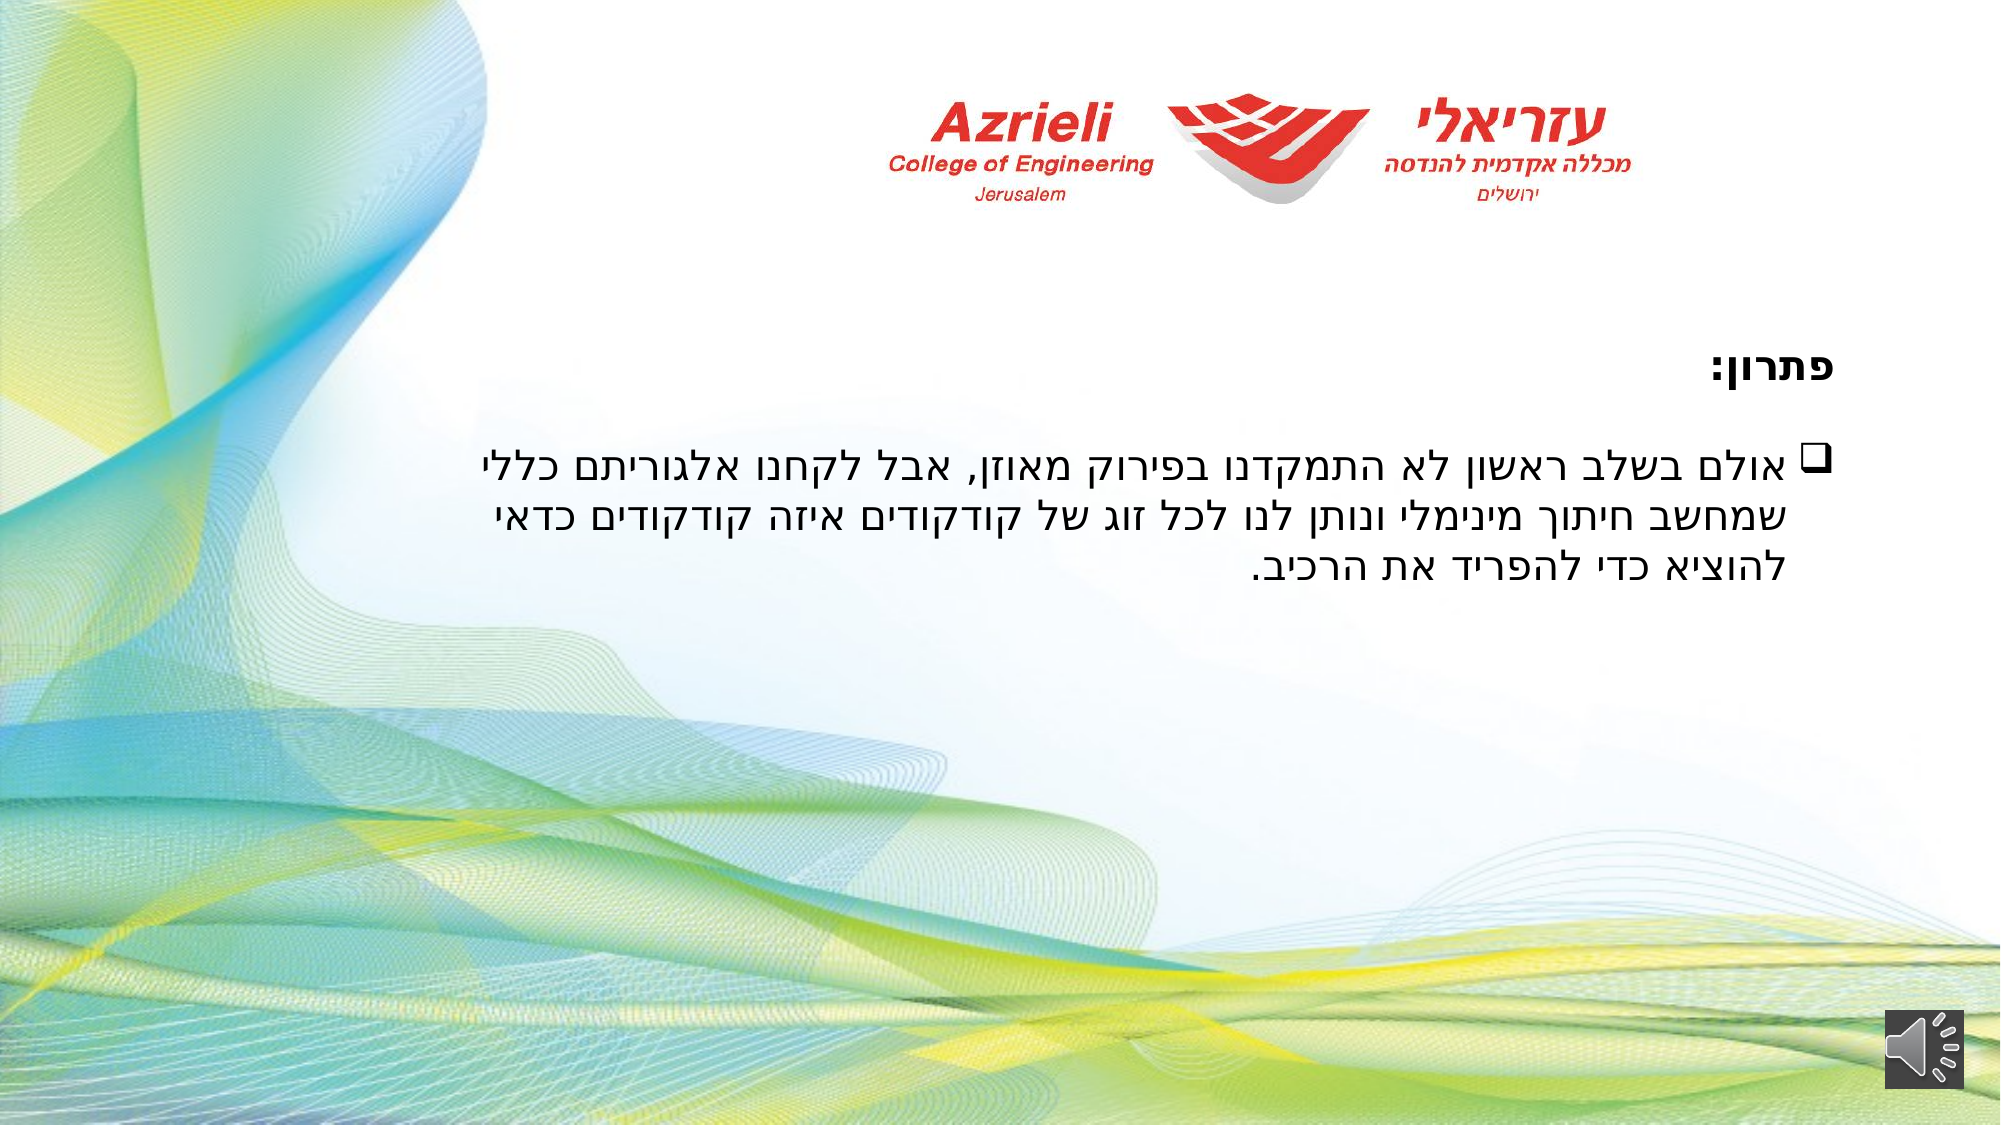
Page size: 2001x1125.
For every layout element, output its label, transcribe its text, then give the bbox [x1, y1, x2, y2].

text_box פתרון: אולם בשלב ראשון לא התמקדנו בפירוק מאוזן, אבל לקחנו אלגוריתם כללי שמחשב חיתוך מינימלי ונותן לנו לכל זוג של קודקודים איזה קודקודים כדאי להוציא כדי להפריד את הרכיב. [401, 331, 1850, 692]
picture [0, 0, 2001, 1125]
